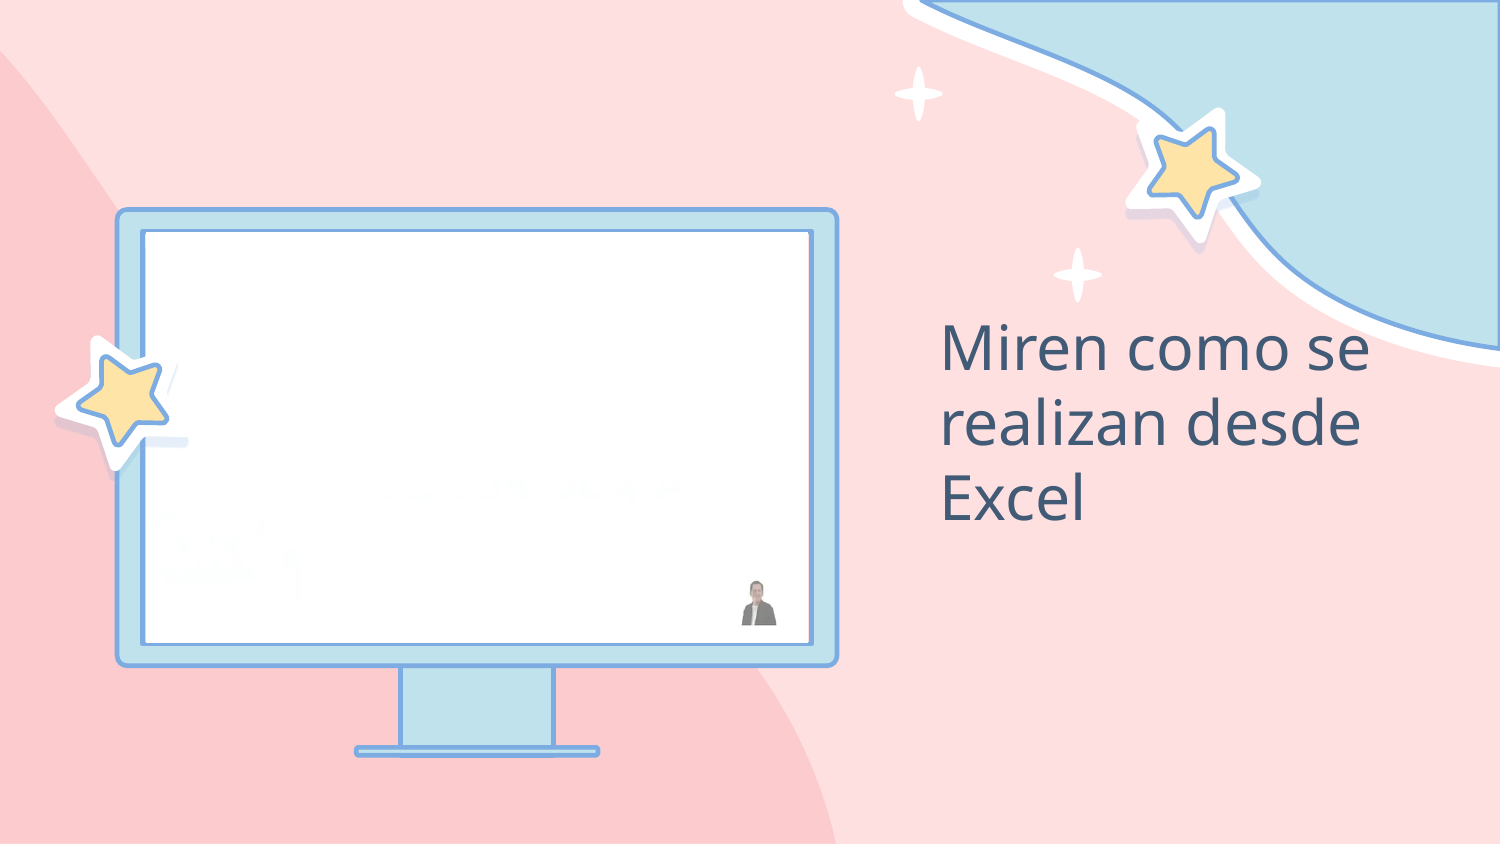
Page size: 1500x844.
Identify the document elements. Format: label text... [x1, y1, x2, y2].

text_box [1102, 80, 1284, 258]
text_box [31, 308, 214, 486]
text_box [116, 209, 838, 756]
text_box [1053, 247, 1102, 303]
text_box [894, 66, 943, 122]
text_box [145, 231, 809, 644]
title Miren como se realizan desde Excel [924, 371, 1468, 549]
